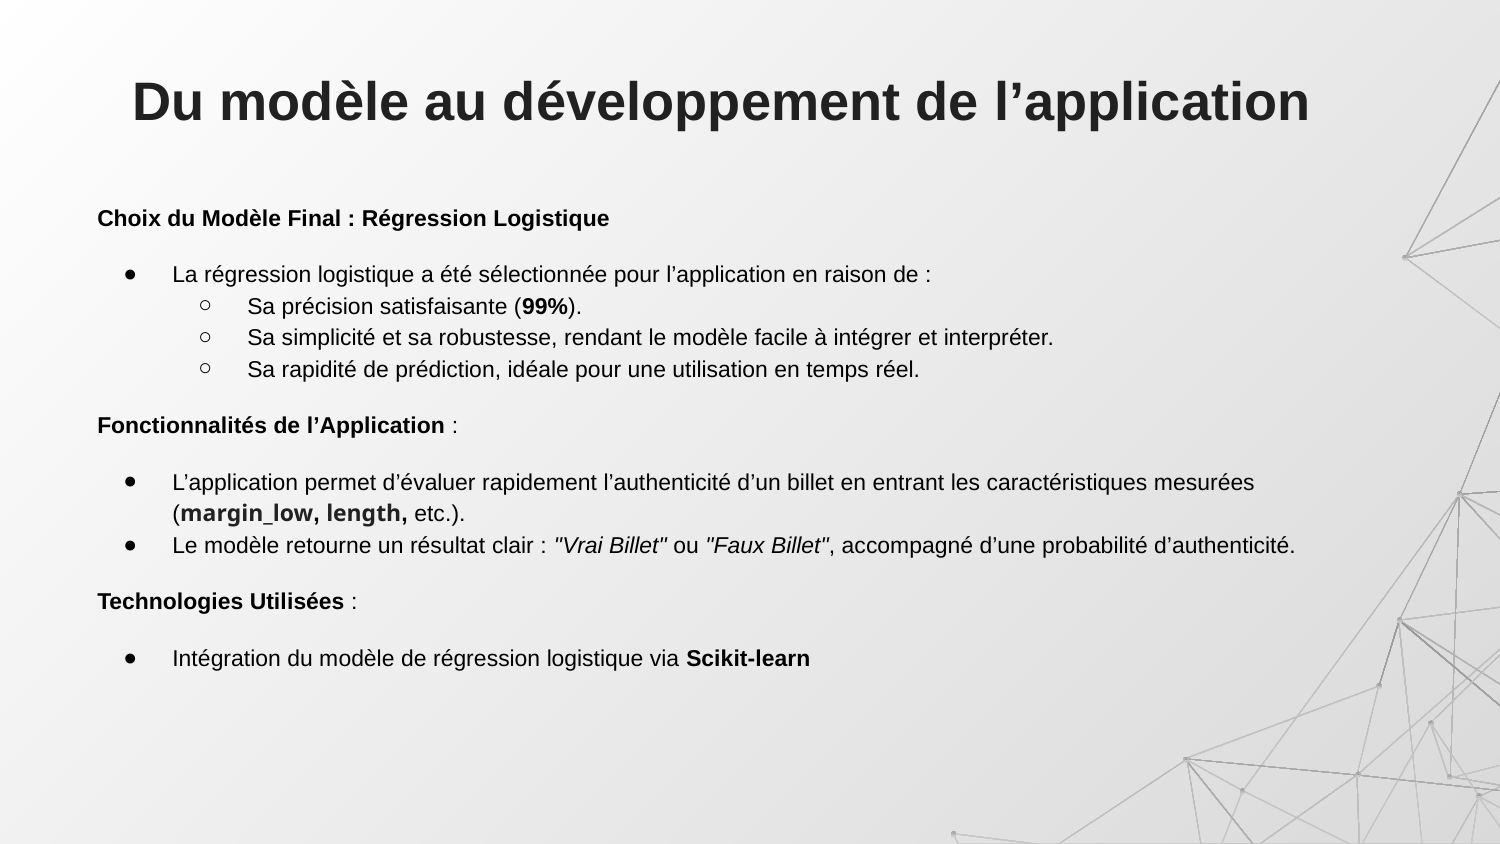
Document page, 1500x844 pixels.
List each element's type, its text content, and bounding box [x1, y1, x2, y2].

text_box Choix du Modèle Final : Régression Logistique La régression logistique a été sélectionnée pour l’application en raison de : Sa précision satisfaisante (99%). Sa simplicité et sa robustesse, rendant le modèle facile à intégrer et interpréter. Sa rapidité de prédiction, idéale pour une utilisation en temps réel. Fonctionnalités de l’Application : L’application permet d’évaluer rapidement l’authenticité d’un billet en entrant les caractéristiques mesurées (margin_low, length, etc.). Le modèle retourne un résultat clair : "Vrai Billet" ou "Faux Billet", accompagné d’une probabilité d’authenticité. Technologies Utilisées : Intégration du modèle de régression logistique via Scikit-learn [82, 188, 1361, 686]
title Du modèle au développement de l’application [116, 51, 1383, 147]
